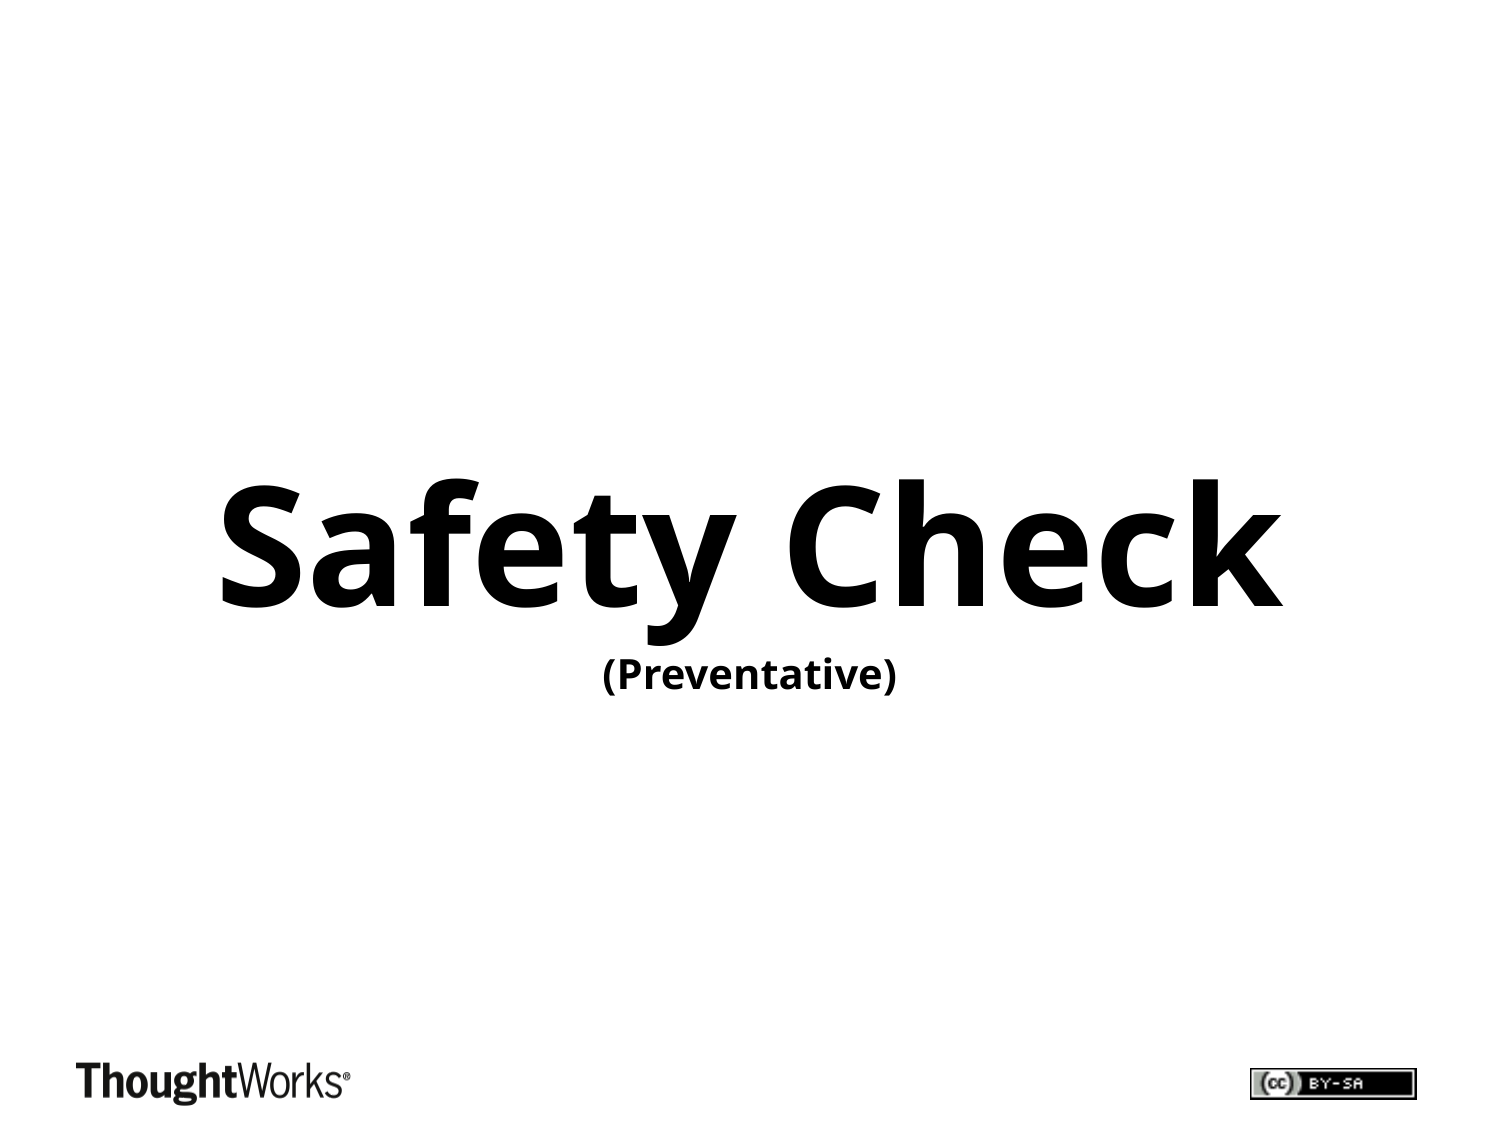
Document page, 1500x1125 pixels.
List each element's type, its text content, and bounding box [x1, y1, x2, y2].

list Safety Check (Preventative) [74, 174, 1426, 963]
picture [75, 1062, 351, 1106]
picture [1250, 1068, 1417, 1100]
